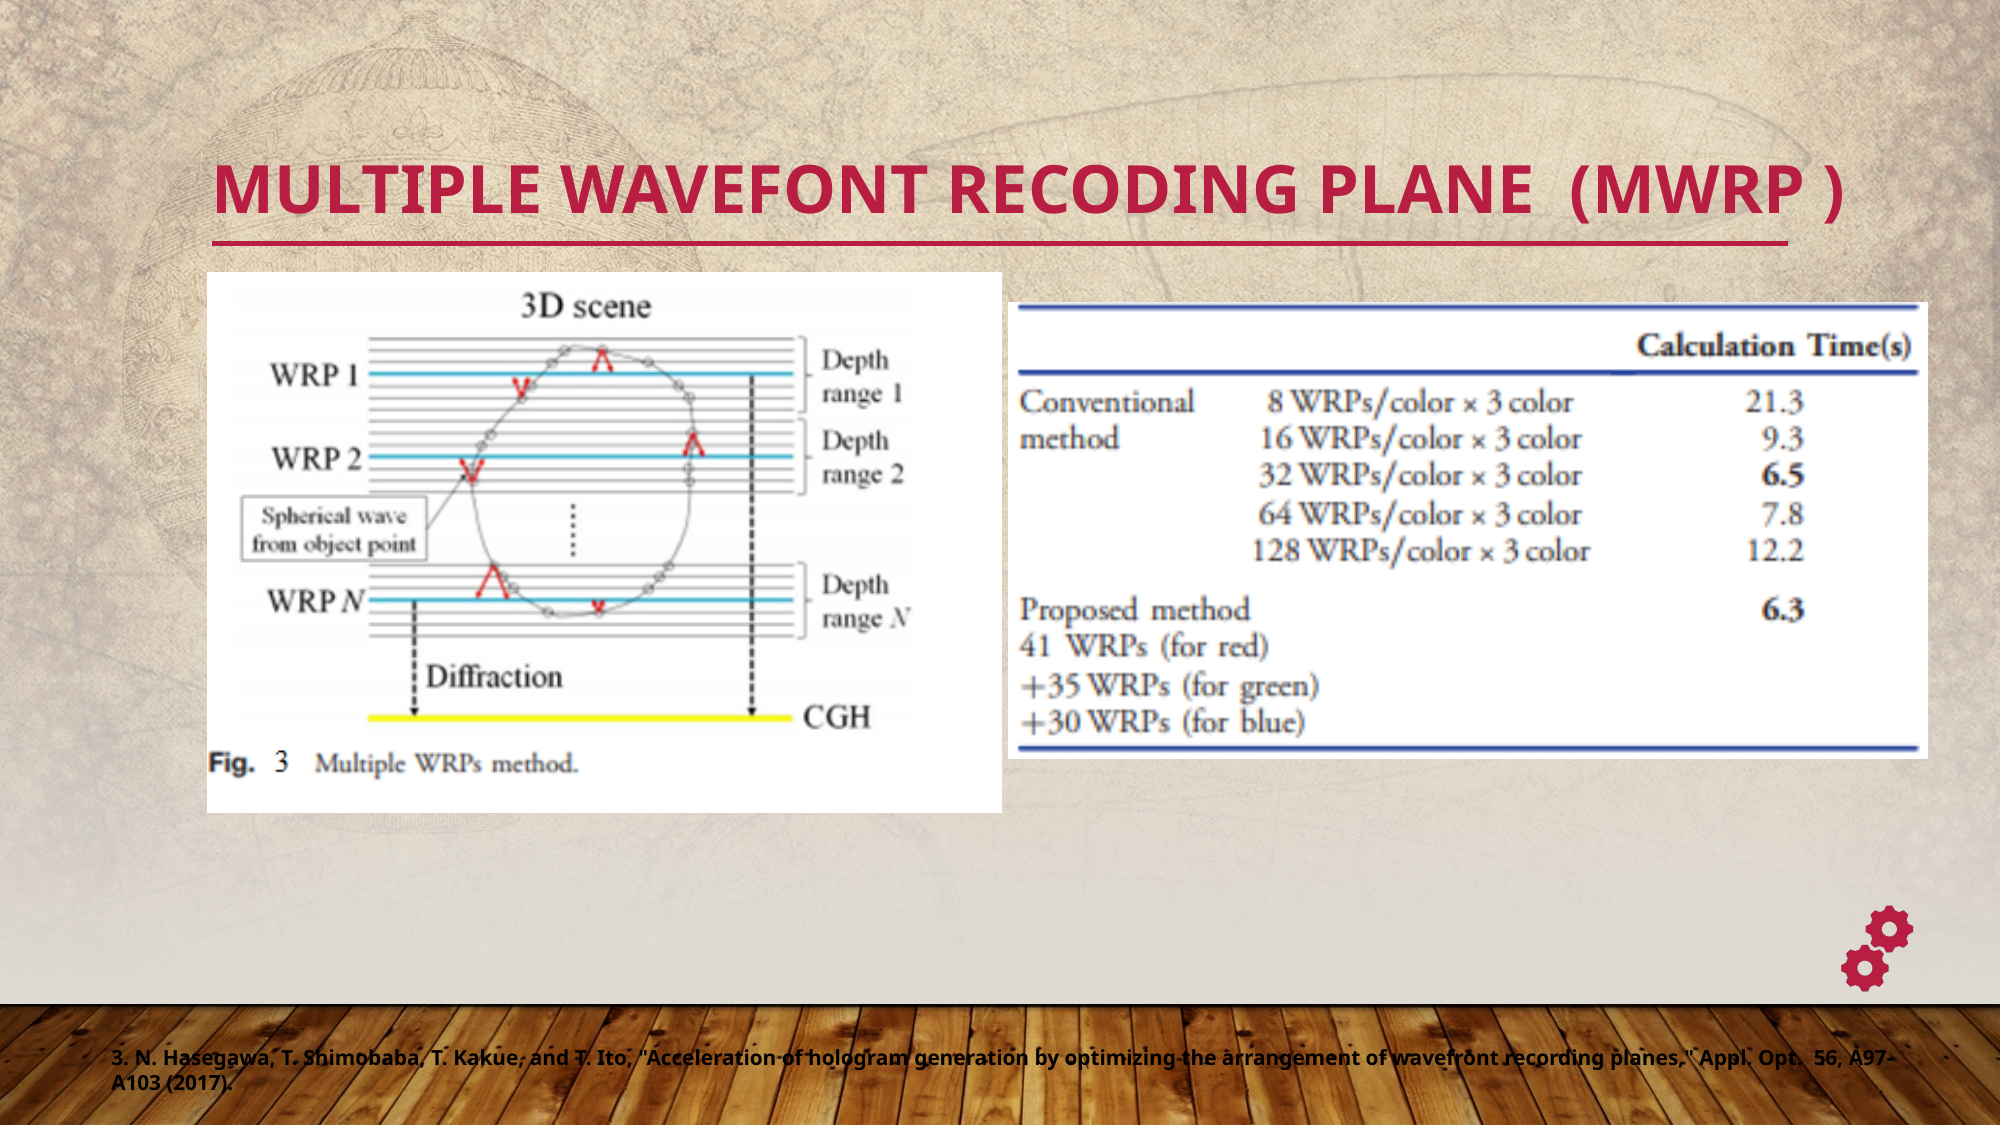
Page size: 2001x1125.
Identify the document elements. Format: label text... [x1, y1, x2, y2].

picture [207, 272, 1002, 814]
text_box Multiple Wavefont Recoding Plane (MWRP ) [196, 122, 2000, 236]
picture [1007, 301, 1929, 759]
picture [1825, 897, 1929, 1001]
picture [0, 1004, 2000, 1125]
text_box 3. N. Hasegawa, T. Shimobaba, T. Kakue, and T. Ito, "Acceleration of hologram generation by optimizing the arrangement of wavefront recording planes," Appl. Opt. 56, A97-A103 (2017). [96, 1037, 1942, 1125]
